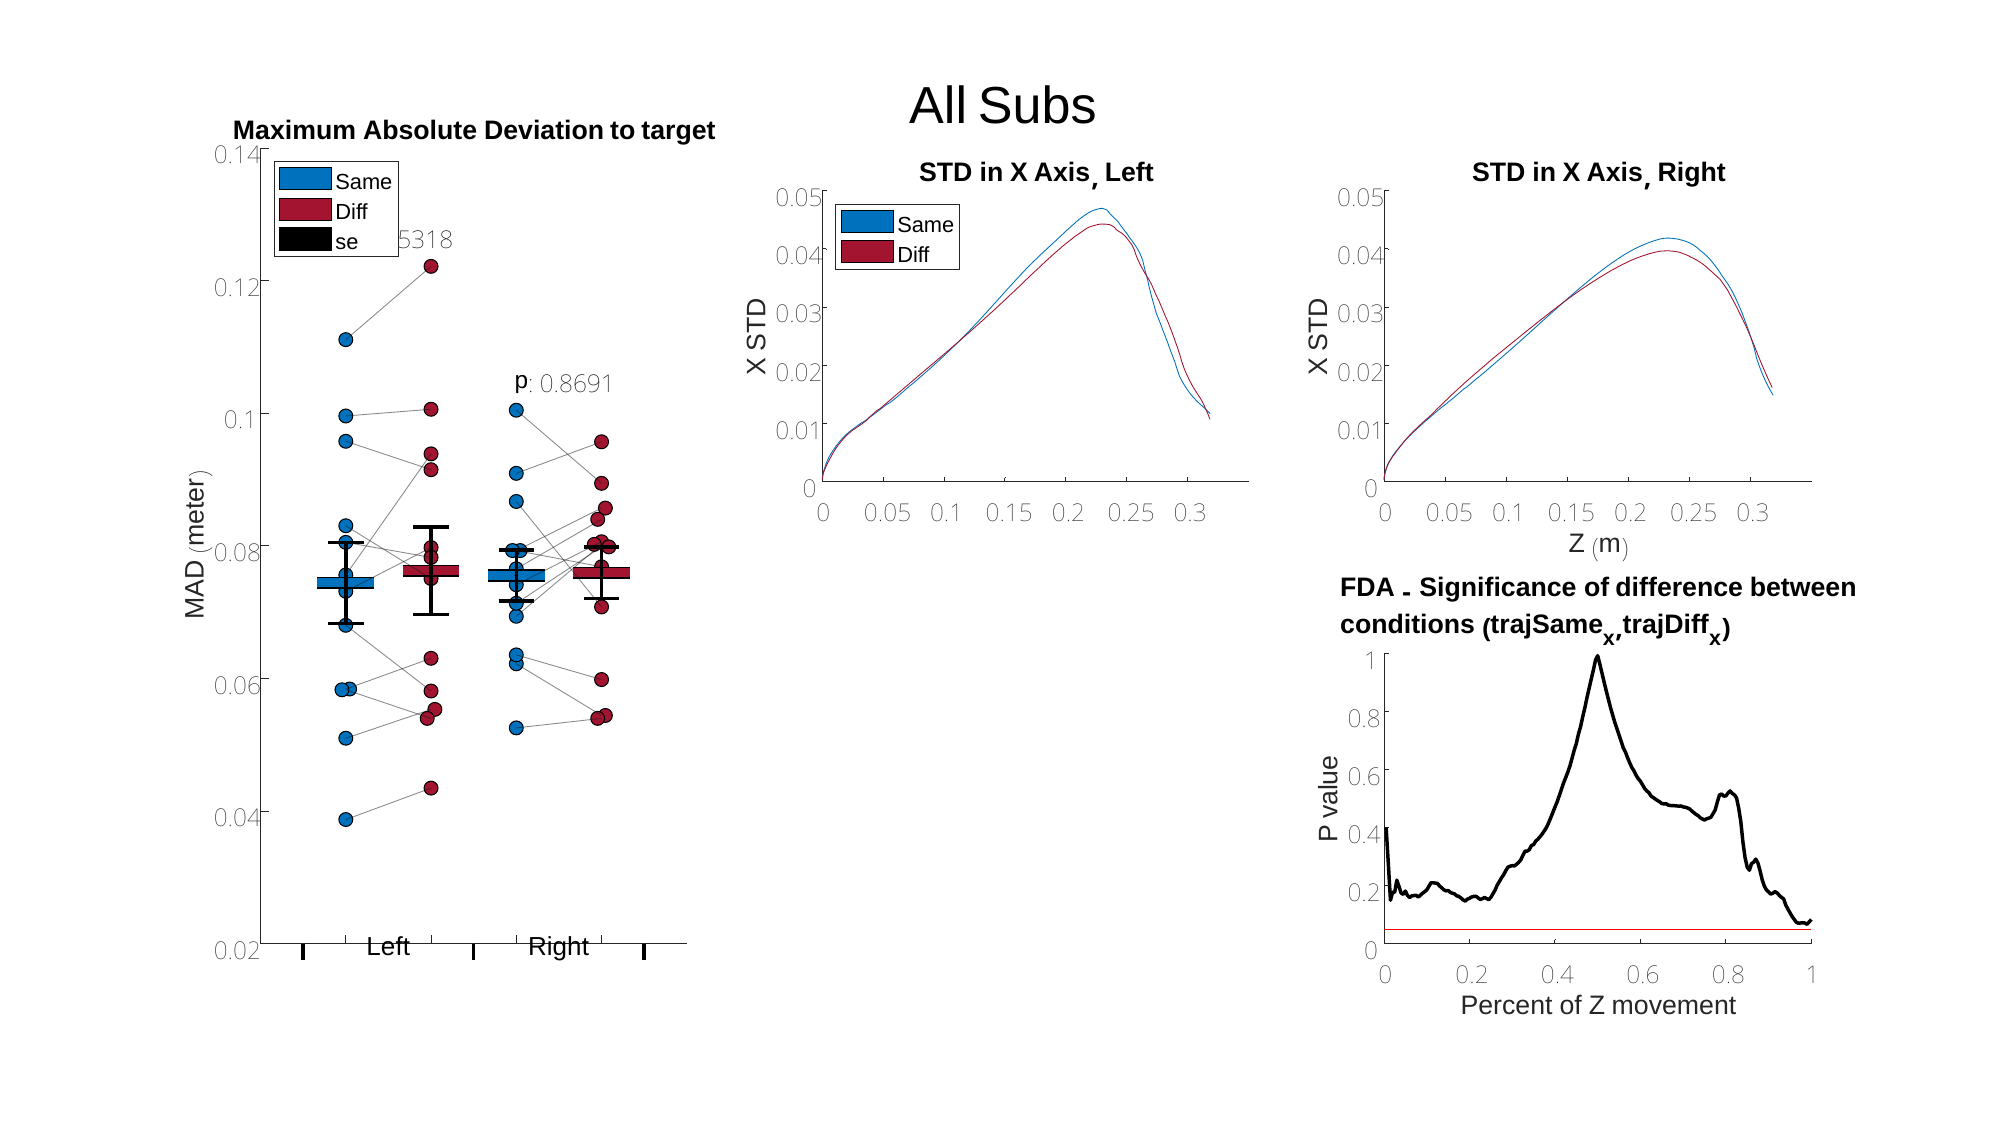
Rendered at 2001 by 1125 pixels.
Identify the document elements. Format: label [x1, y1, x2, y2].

picture [0, 74, 2000, 1050]
